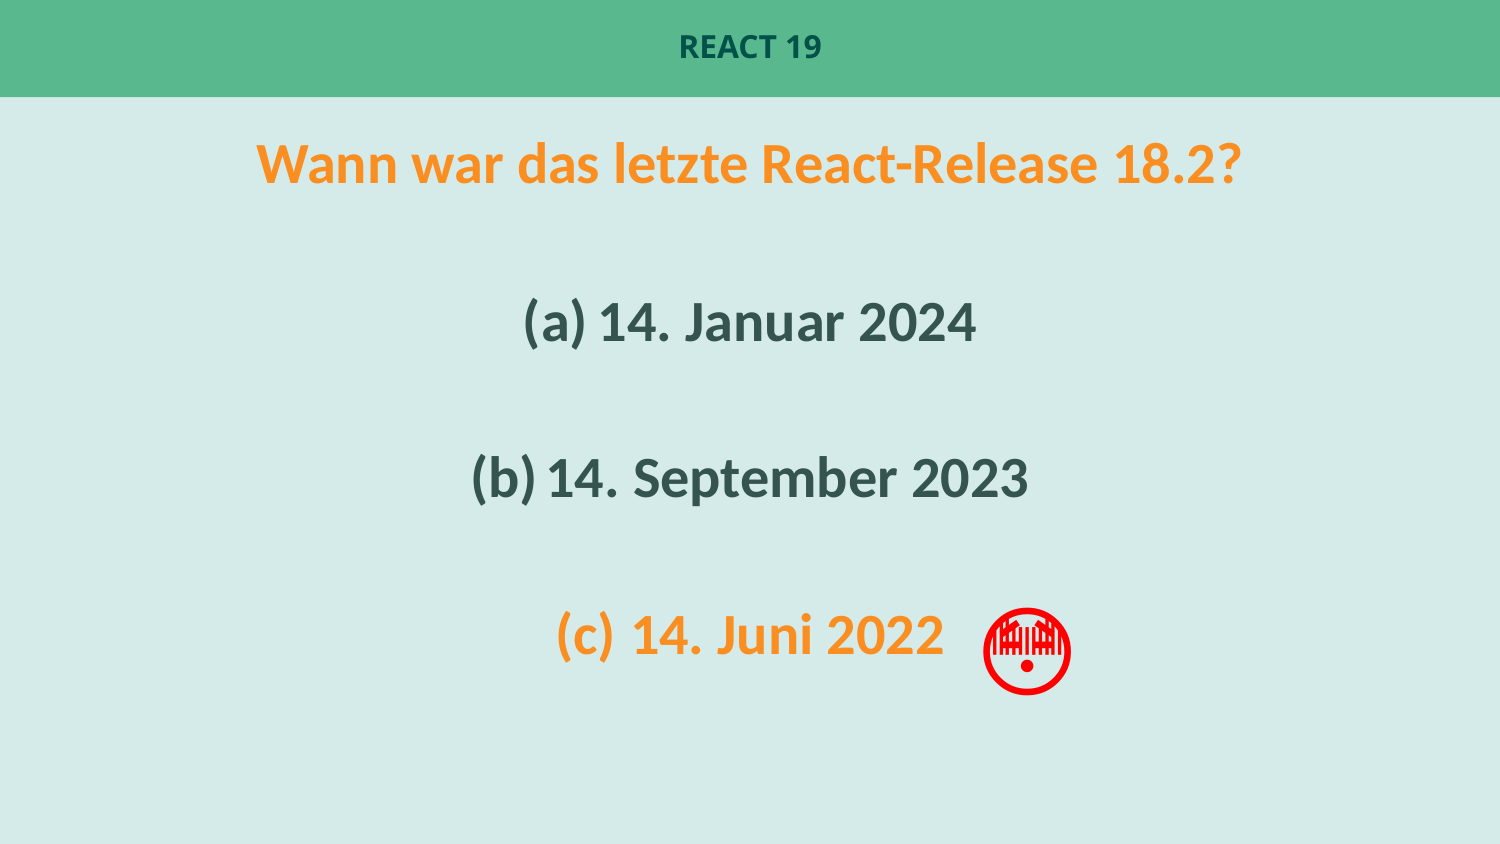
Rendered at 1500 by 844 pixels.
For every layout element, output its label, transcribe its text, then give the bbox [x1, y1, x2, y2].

title React 19 [0, 0, 1500, 98]
text_box 😳 [960, 581, 1094, 716]
list Wann war das letzte React-Release 18.2? 14. Januar 2024 14. September 2023 14. Juni 2022 [30, 126, 1470, 844]
